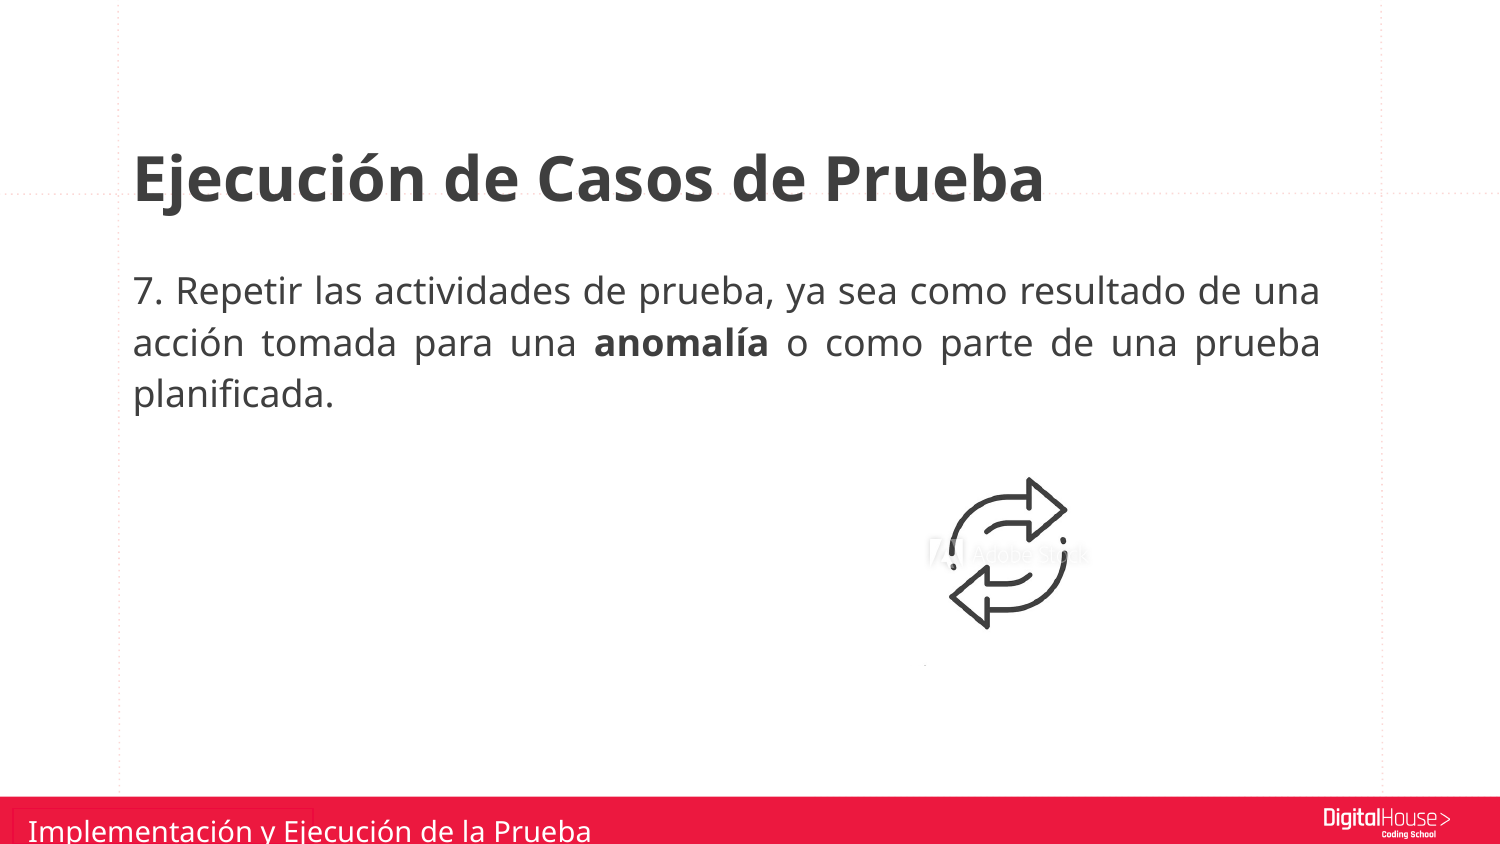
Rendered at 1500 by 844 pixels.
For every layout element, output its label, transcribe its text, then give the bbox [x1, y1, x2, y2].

text_box 7. Repetir las actividades de prueba, ya sea como resultado de una acción tomada para una anomalía o como parte de una prueba planificada. [117, 245, 1337, 756]
text_box Implementación y Ejecución de la Prueba [13, 800, 753, 844]
picture [1324, 808, 1450, 839]
text_box Ejecución de Casos de Prueba [117, 127, 1383, 231]
picture [876, 421, 1141, 666]
